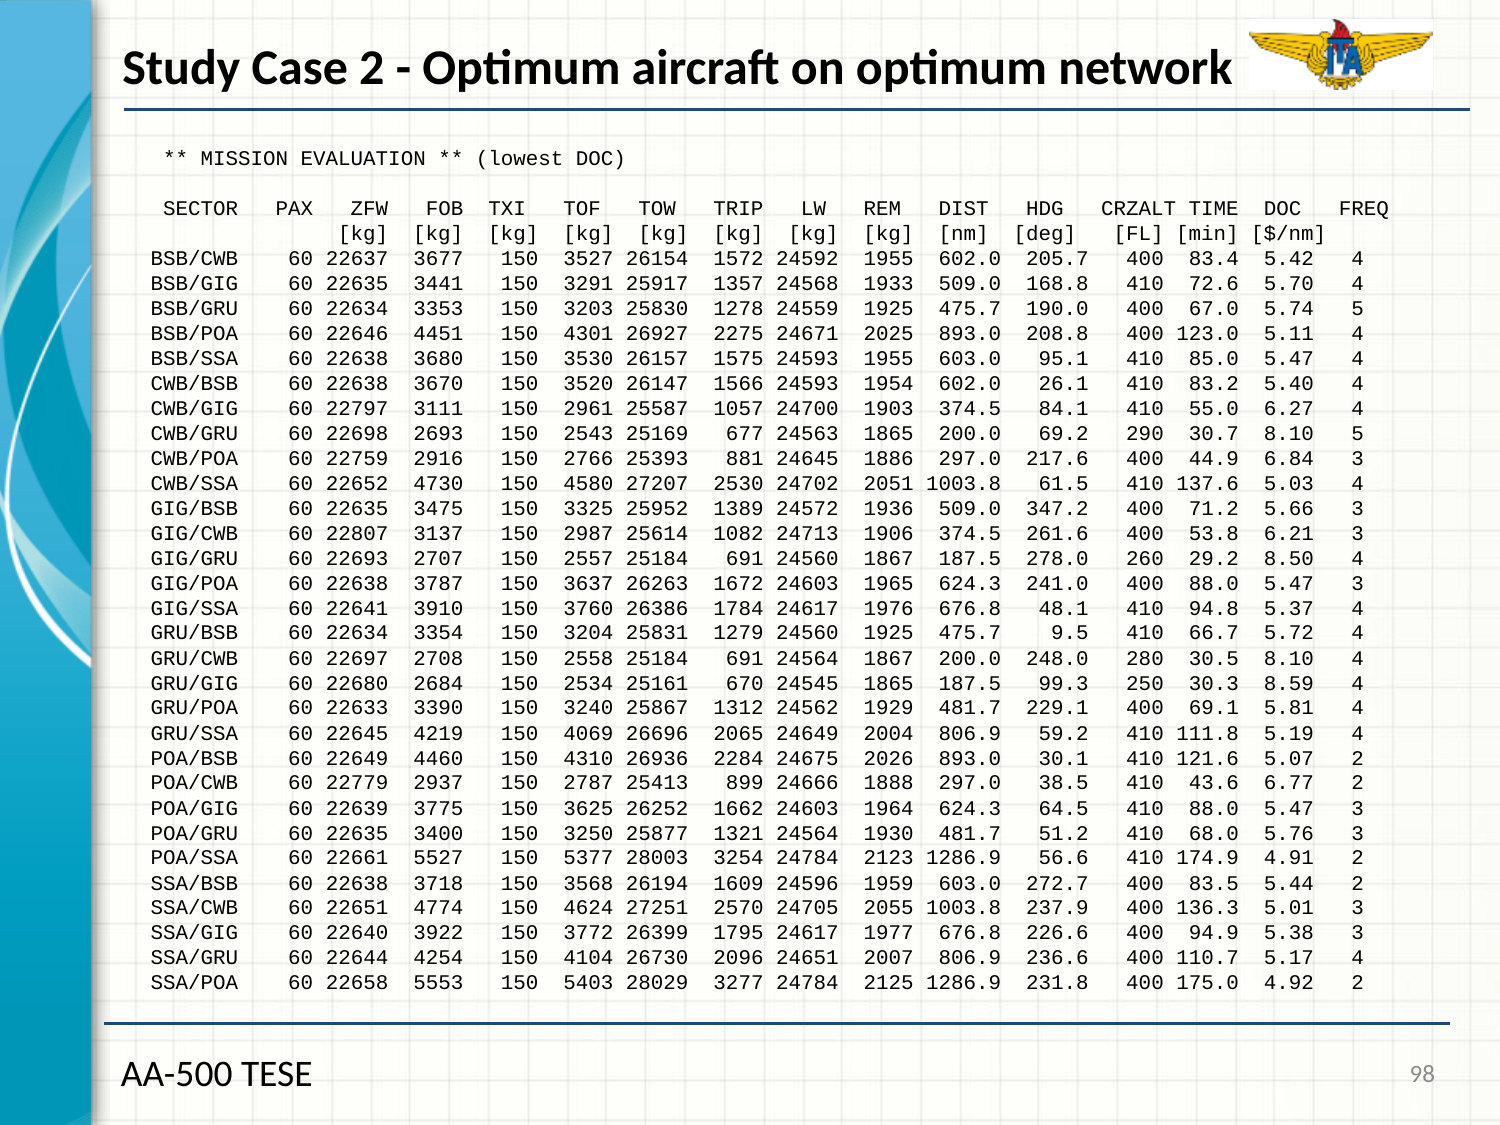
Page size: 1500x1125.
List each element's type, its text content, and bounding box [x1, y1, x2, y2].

text_box Study Case 2 - Optimum aircraft on optimum network [107, 27, 1258, 102]
picture [0, 0, 1500, 1125]
text_box ** MISSION EVALUATION ** (lowest DOC) SECTOR PAX ZFW FOB TXI TOF TOW TRIP LW REM DIST HDG CRZALT TIME DOC FREQ [kg] [kg] [kg] [kg] [kg] [kg] [kg] [kg] [nm] [deg] [FL] [min] [$/nm] BSB/CWB 60 22637 3677 150 3527 26154 1572 24592 1955 602.0 205.7 400 83.4 5.42 4 BSB/GIG 60 22635 3441 150 3291 25917 1357 24568 1933 509.0 168.8 410 72.6 5.70 4 BSB/GRU 60 22634 3353 150 3203 25830 1278 24559 1925 475.7 190.0 400 67.0 5.74 5 BSB/POA 60 22646 4451 150 4301 26927 2275 24671 2025 893.0 208.8 400 123.0 5.11 4 BSB/SSA 60 22638 3680 150 3530 26157 1575 24593 1955 603.0 95.1 410 85.0 5.47 4 CWB/BSB 60 22638 3670 150 3520 26147 1566 24593 1954 602.0 26.1 410 83.2 5.40 4 CWB/GIG 60 22797 3111 150 2961 25587 1057 24700 1903 374.5 84.1 410 55.0 6.27 4 CWB/GRU 60 22698 2693 150 2543 25169 677 24563 1865 200.0 69.2 290 30.7 8.10 5 CWB/POA 60 22759 2916 150 2766 25393 881 24645 1886 297.0 217.6 400 44.9 6.84 3 CWB/SSA 60 22652 4730 150 4580 27207 2530 24702 2051 1003.8 61.5 410 137.6 5.03 4 GIG/BSB 60 22635 3475 150 3325 25952 1389 24572 1936 509.0 347.2 400 71.2 5.66 3 GIG/CWB 60 22807 3137 150 2987 25614 1082 24713 1906 374.5 261.6 400 53.8 6.21 3 GIG/GRU 60 22693 2707 150 2557 25184 691 24560 1867 187.5 278.0 260 29.2 8.50 4 GIG/POA 60 22638 3787 150 3637 26263 1672 24603 1965 624.3 241.0 400 88.0 5.47 3 GIG/SSA 60 22641 3910 150 3760 26386 1784 24617 1976 676.8 48.1 410 94.8 5.37 4 GRU/BSB 60 22634 3354 150 3204 25831 1279 24560 1925 475.7 9.5 410 66.7 5.72 4 GRU/CWB 60 22697 2708 150 2558 25184 691 24564 1867 200.0 248.0 280 30.5 8.10 4 GRU/GIG 60 22680 2684 150 2534 25161 670 24545 1865 187.5 99.3 250 30.3 8.59 4 GRU/POA 60 22633 3390 150 3240 25867 1312 24562 1929 481.7 229.1 400 69.1 5.81 4 GRU/SSA 60 22645 4219 150 4069 26696 2065 24649 2004 806.9 59.2 410 111.8 5.19 4 POA/BSB 60 22649 4460 150 4310 26936 2284 24675 2026 893.0 30.1 410 121.6 5.07 2 POA/CWB 60 22779 2937 150 2787 25413 899 24666 1888 297.0 38.5 410 43.6 6.77 2 POA/GIG 60 22639 3775 150 3625 26252 1662 24603 1964 624.3 64.5 410 88.0 5.47 3 POA/GRU 60 22635 3400 150 3250 25877 1321 24564 1930 481.7 51.2 410 68.0 5.76 3 POA/SSA 60 22661 5527 150 5377 28003 3254 24784 2123 1286.9 56.6 410 174.9 4.91 2 SSA/BSB 60 22638 3718 150 3568 26194 1609 24596 1959 603.0 272.7 400 83.5 5.44 2 SSA/CWB 60 22651 4774 150 4624 27251 2570 24705 2055 1003.8 237.9 400 136.3 5.01 3 SSA/GIG 60 22640 3922 150 3772 26399 1795 24617 1977 676.8 226.6 400 94.9 5.38 3 SSA/GRU 60 22644 4254 150 4104 26730 2096 24651 2007 806.9 236.6 400 110.7 5.17 4 SSA/POA 60 22658 5553 150 5403 28029 3277 24784 2125 1286.9 231.8 400 175.0 4.92 2 [135, 137, 1483, 1027]
slide_number 98 [1100, 1042, 1450, 1103]
